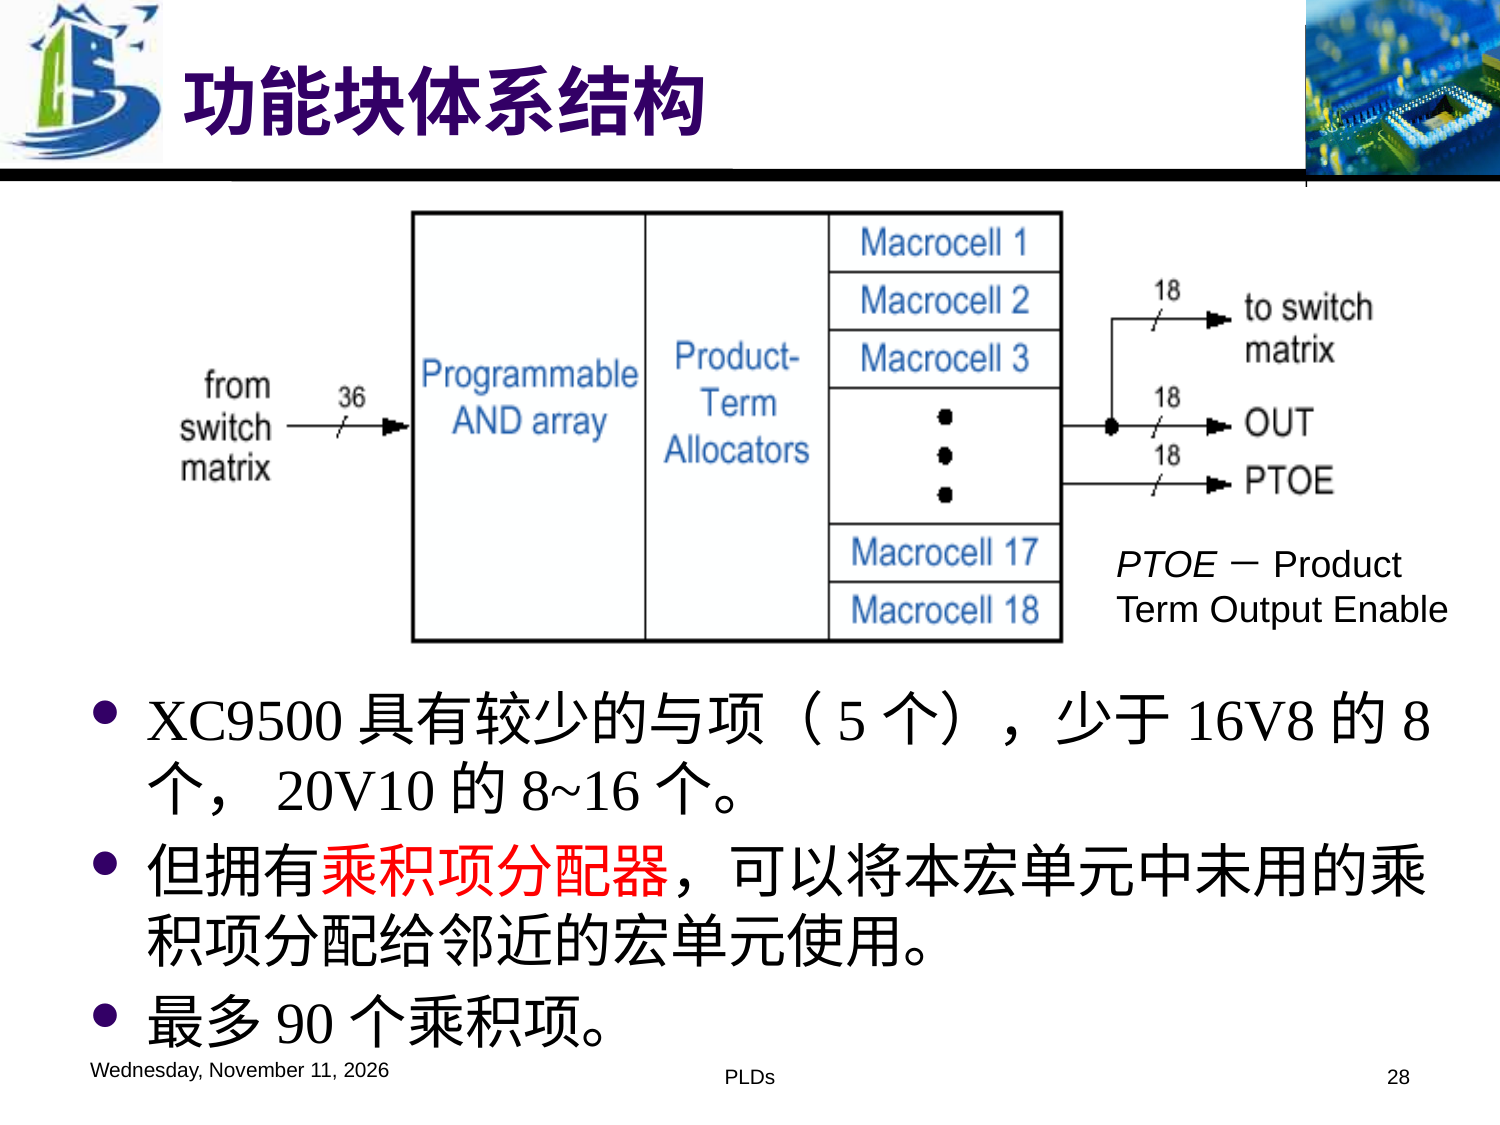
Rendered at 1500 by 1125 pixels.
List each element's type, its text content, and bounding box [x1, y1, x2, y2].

footer PLDs [512, 1055, 988, 1101]
text_box PTOE－Product Term Output Enable [1429, 532, 1500, 637]
text_box XC9500具有较少的与项（5个），少于16V8的8个，20V10的8~16个。 但拥有乘积项分配器，可以将本宏单元中未用的乘积项分配给邻近的宏单元使用。 最多90个乘积项。 [74, 675, 1500, 1055]
slide_number 28 [1074, 1055, 1426, 1101]
picture [1306, 0, 1500, 175]
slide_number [74, 1048, 426, 1101]
picture [74, 187, 1426, 676]
title 功能块体系结构 [167, 30, 1301, 153]
picture [0, 0, 163, 163]
